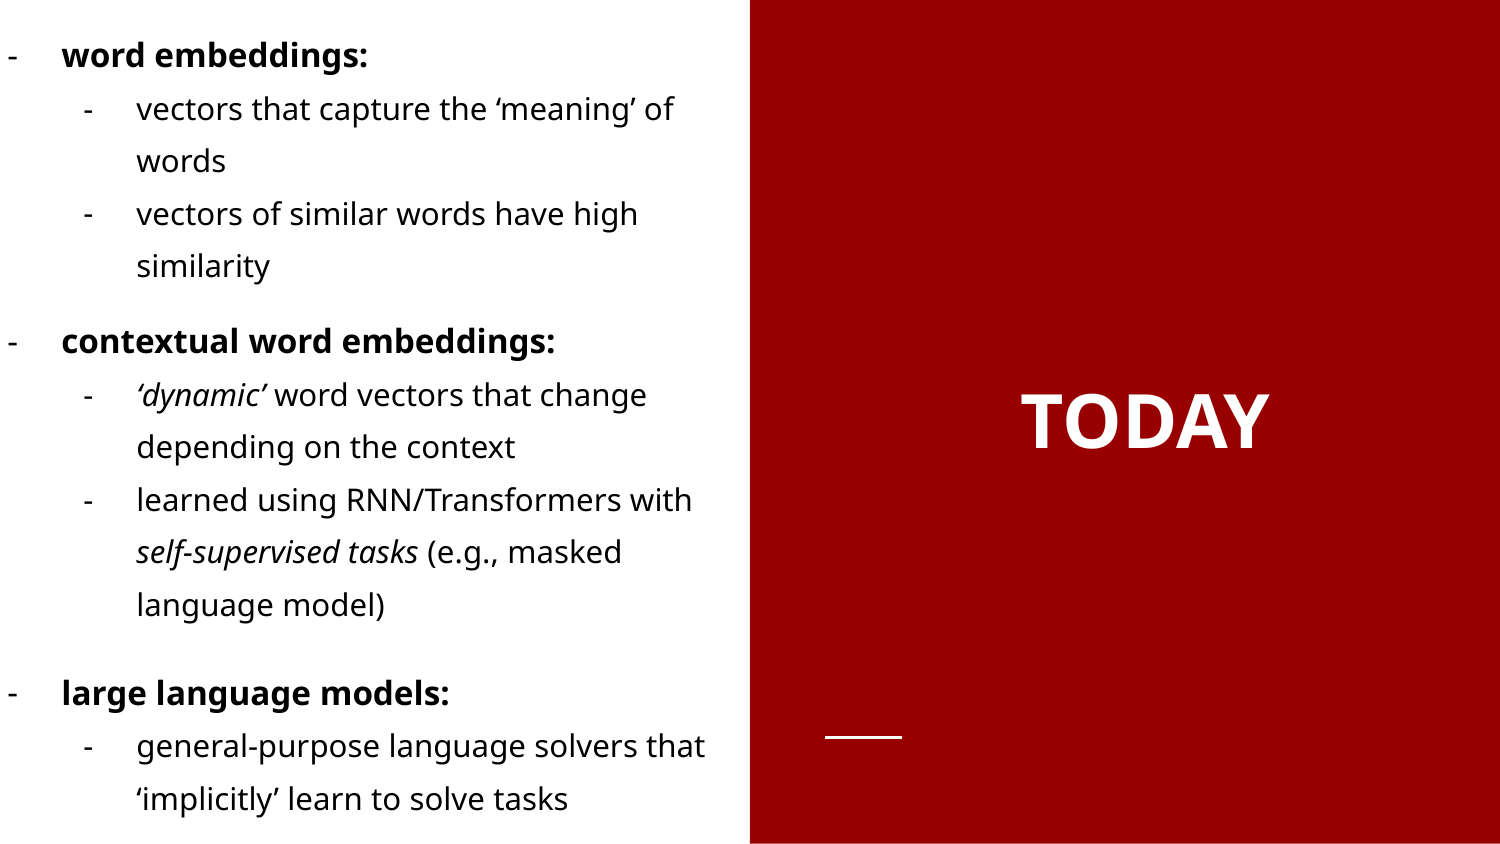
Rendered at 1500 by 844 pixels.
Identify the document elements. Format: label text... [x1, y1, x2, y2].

list word embeddings: vectors that capture the ‘meaning’ of words vectors of similar words have high similarity contextual word embeddings: ‘dynamic’ word vectors that change depending on the context learned using RNN/Transformers with self-supervised tasks (e.g., masked language model) large language models: general-purpose language solvers that ‘implicitly’ learn to solve tasks [0, 6, 757, 829]
title TODAY [813, 262, 1478, 479]
